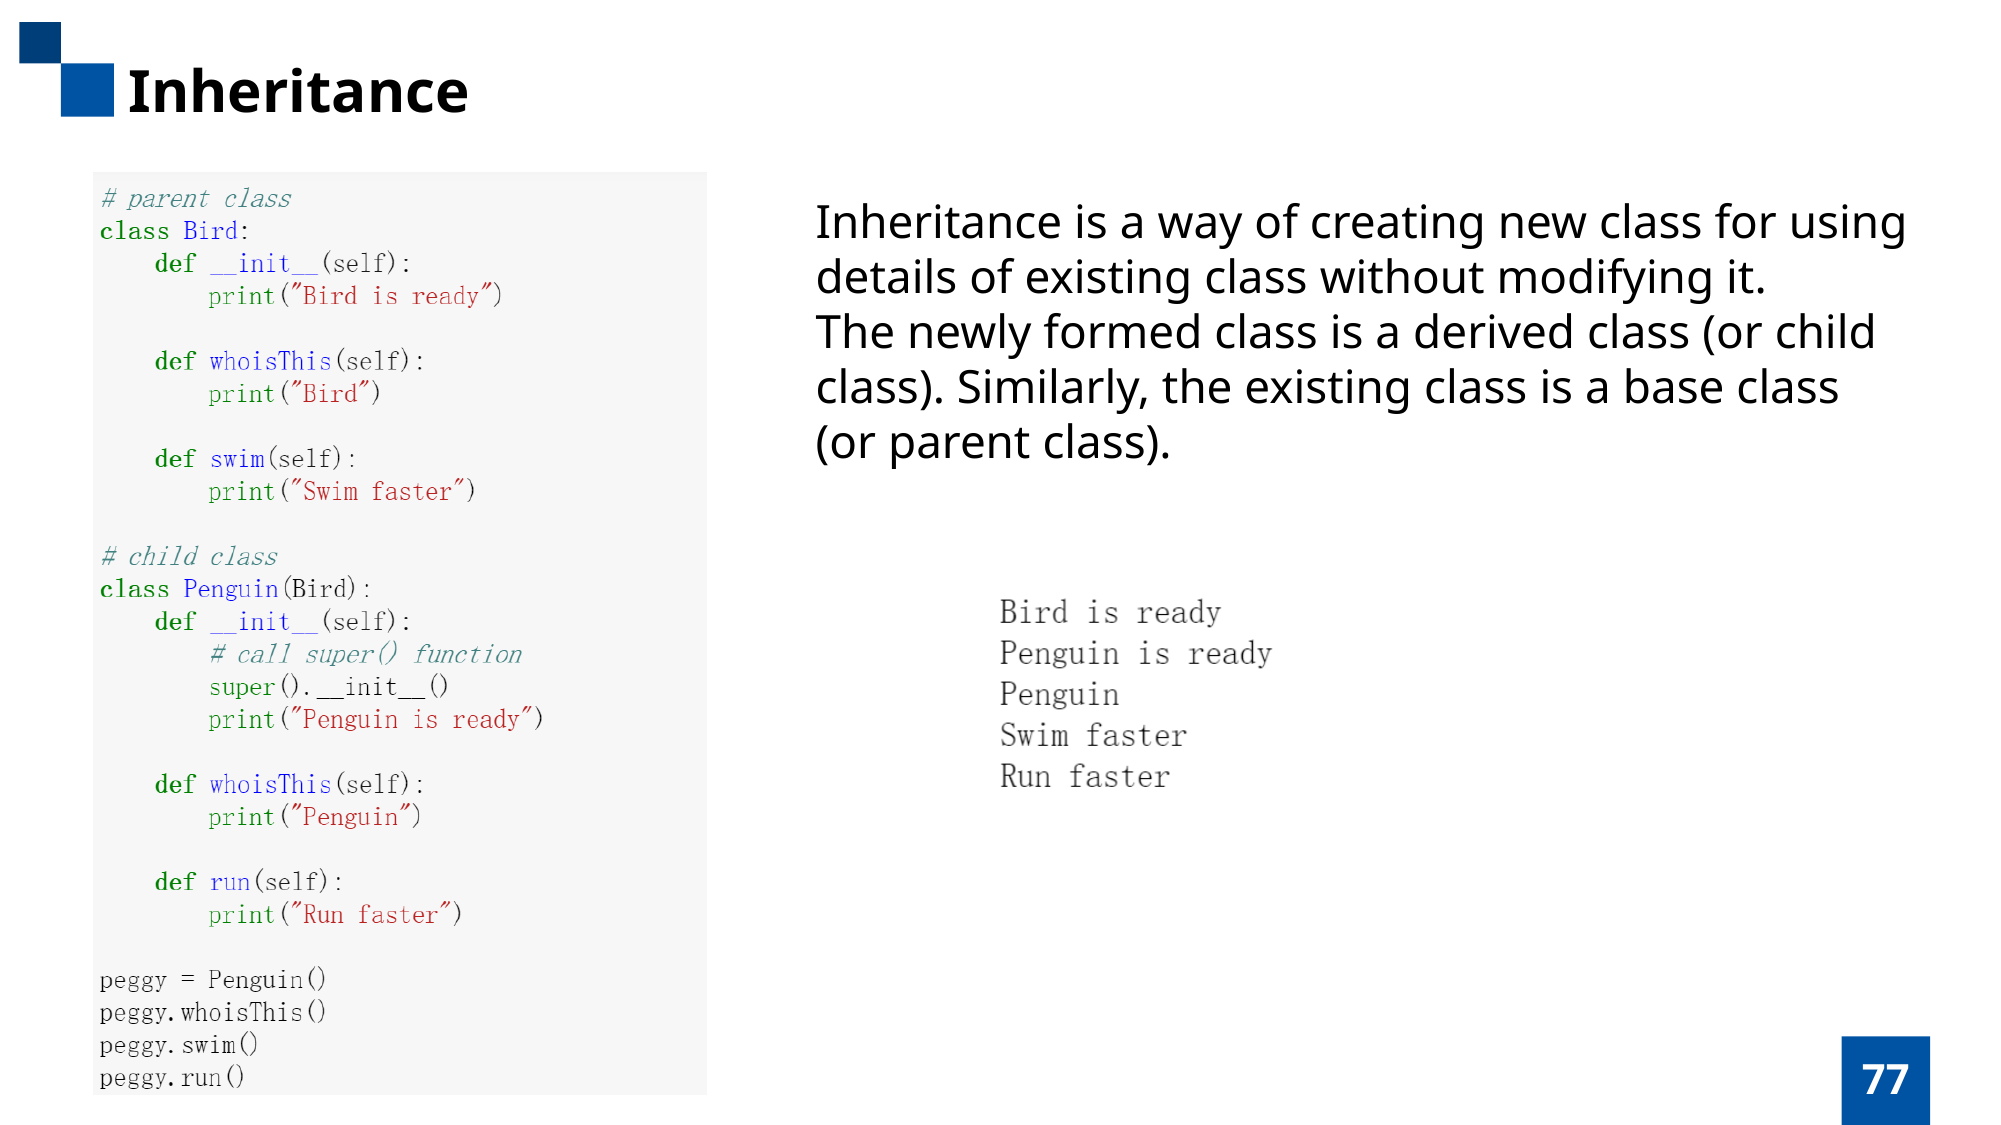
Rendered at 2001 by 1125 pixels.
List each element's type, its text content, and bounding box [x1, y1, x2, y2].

text_box Inheritance is a way of creating new class for using details of existing class without modifying it. The newly formed class is a derived class (or child class). Similarly, the existing class is a base class (or parent class). [800, 185, 1936, 476]
picture [93, 172, 707, 1095]
picture [988, 583, 1304, 808]
text_box Inheritance [113, 47, 490, 132]
slide_number 77 [1771, 1051, 2000, 1112]
